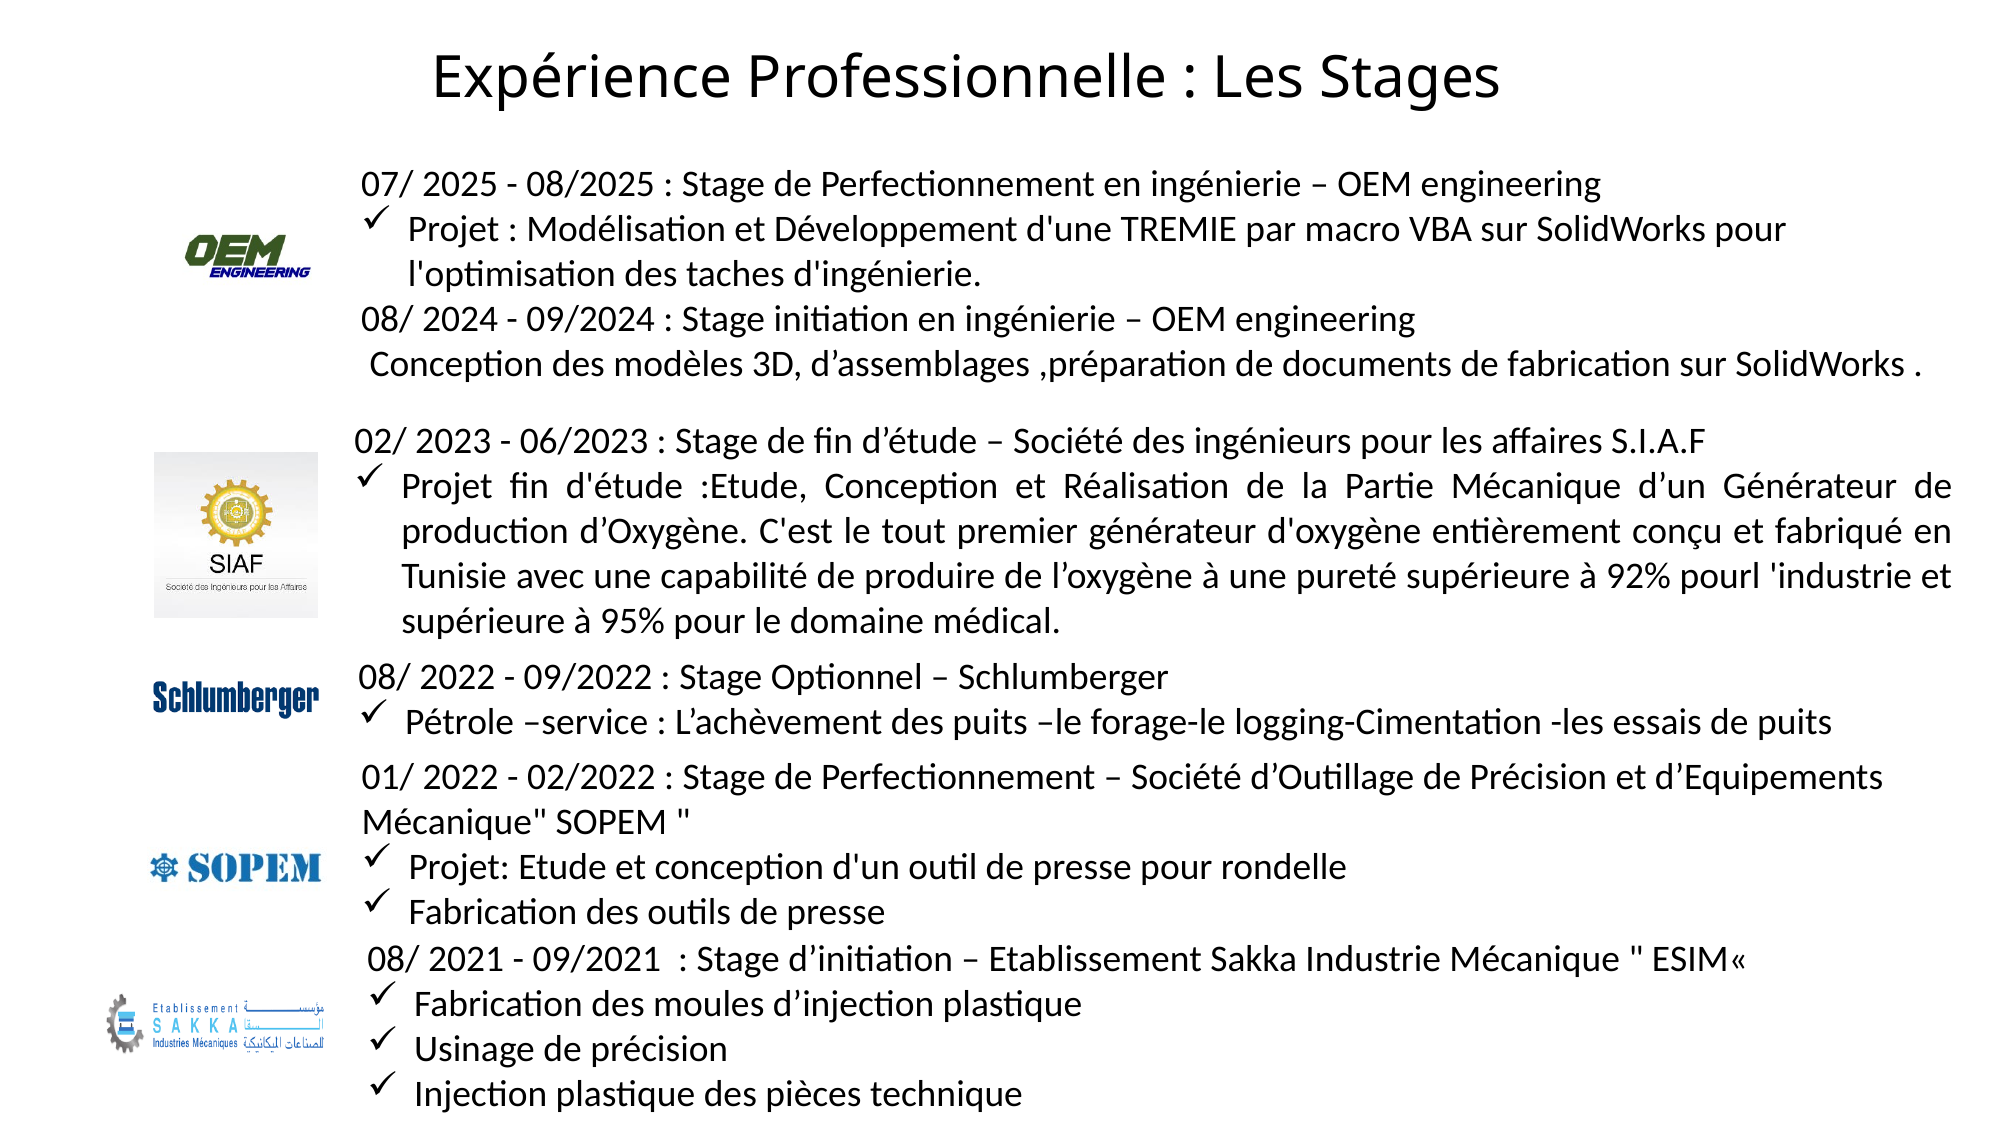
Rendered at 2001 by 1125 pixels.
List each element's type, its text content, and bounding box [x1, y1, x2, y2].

picture [102, 983, 331, 1068]
text_box 01/ 2022 - 02/2022 : Stage de Perfectionnement – Société d’Outillage de Précision et d’Equipements Mécanique" SOPEM " Projet: Etude et conception d'un outil de presse pour rondelle Fabrication des outils de presse [347, 744, 1995, 984]
text_box 08/ 2021 - 09/2021 : Stage d’initiation – Etablissement Sakka Industrie Mécanique " ESIM« Fabrication des moules d’injection plastique Usinage de précision Injection plastique des pièces technique [352, 926, 2000, 1122]
picture [145, 452, 327, 955]
text_box 07/ 2025 - 08/2025 : Stage de Perfectionnement en ingénierie – OEM engineering Projet : Modélisation et Développement d'une TREMIE par macro VBA sur SolidWorks pour l'optimisation des taches d'ingénierie. 08/ 2024 - 09/2024 : Stage initiation en ingénierie – OEM engineering Conception des modèles 3D, d’assemblages ,préparation de documents de fabrication sur SolidWorks . [346, 151, 1969, 392]
text_box 08/ 2022 - 09/2022 : Stage Optionnel – Schlumberger Pétrole –service : L’achèvement des puits –le forage-le logging-Cimentation -les essais de puits [343, 644, 1991, 750]
picture [182, 191, 312, 321]
text_box 02/ 2023 - 06/2023 : Stage de fin d’étude – Société des ingénieurs pour les affaires S.I.A.F Projet fin d'étude :Etude, Conception et Réalisation de la Partie Mécanique d’un Générateur de production d’Oxygène. C'est le tout premier générateur d'oxygène entièrement conçu et fabriqué en Tunisie avec une capabilité de produire de l’oxygène à une pureté supérieure à 92% pourl 'industrie et supérieure à 95% pour le domaine médical. [339, 408, 1969, 649]
title Expérience Professionnelle : Les Stages [216, 28, 1717, 118]
